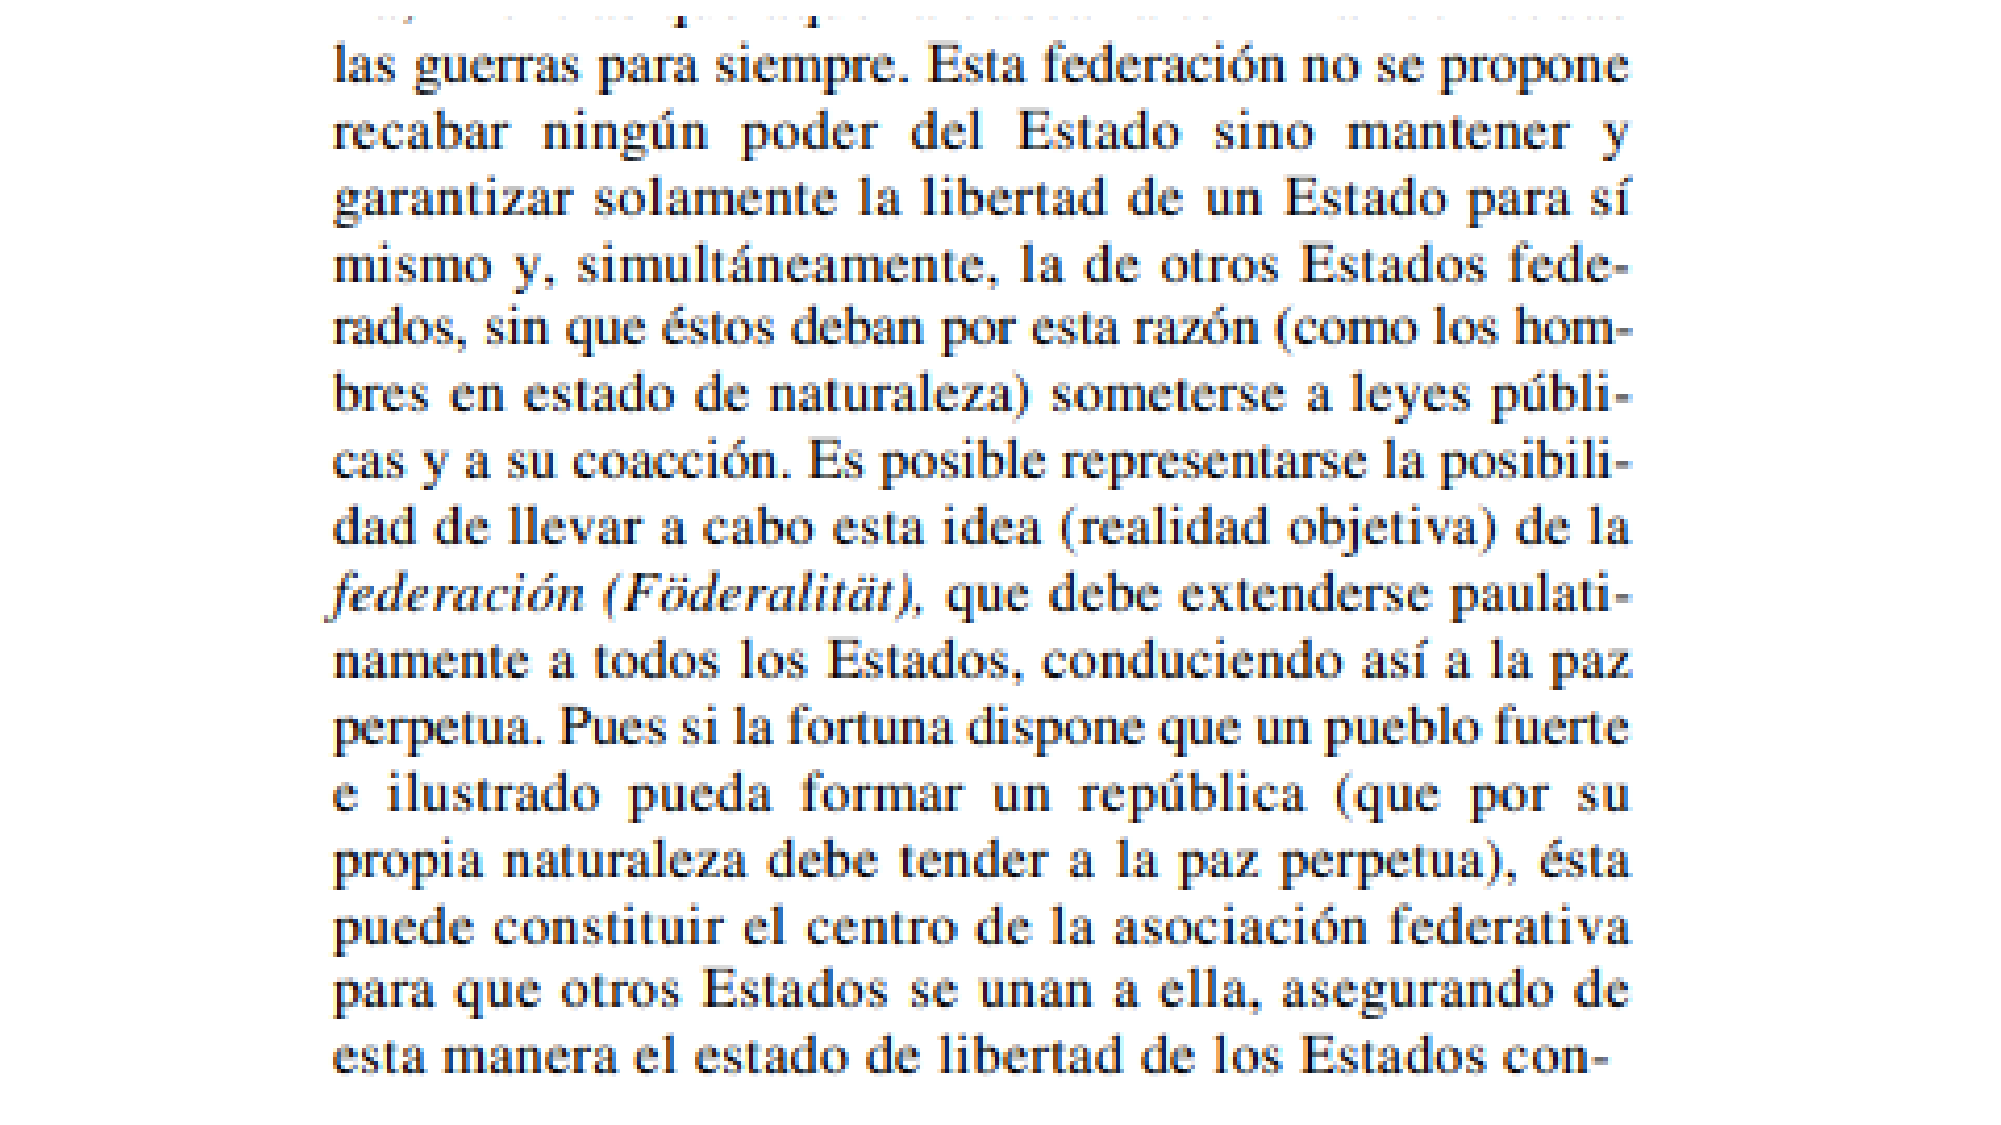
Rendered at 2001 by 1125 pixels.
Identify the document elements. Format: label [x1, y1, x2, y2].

picture [283, 15, 1704, 1107]
